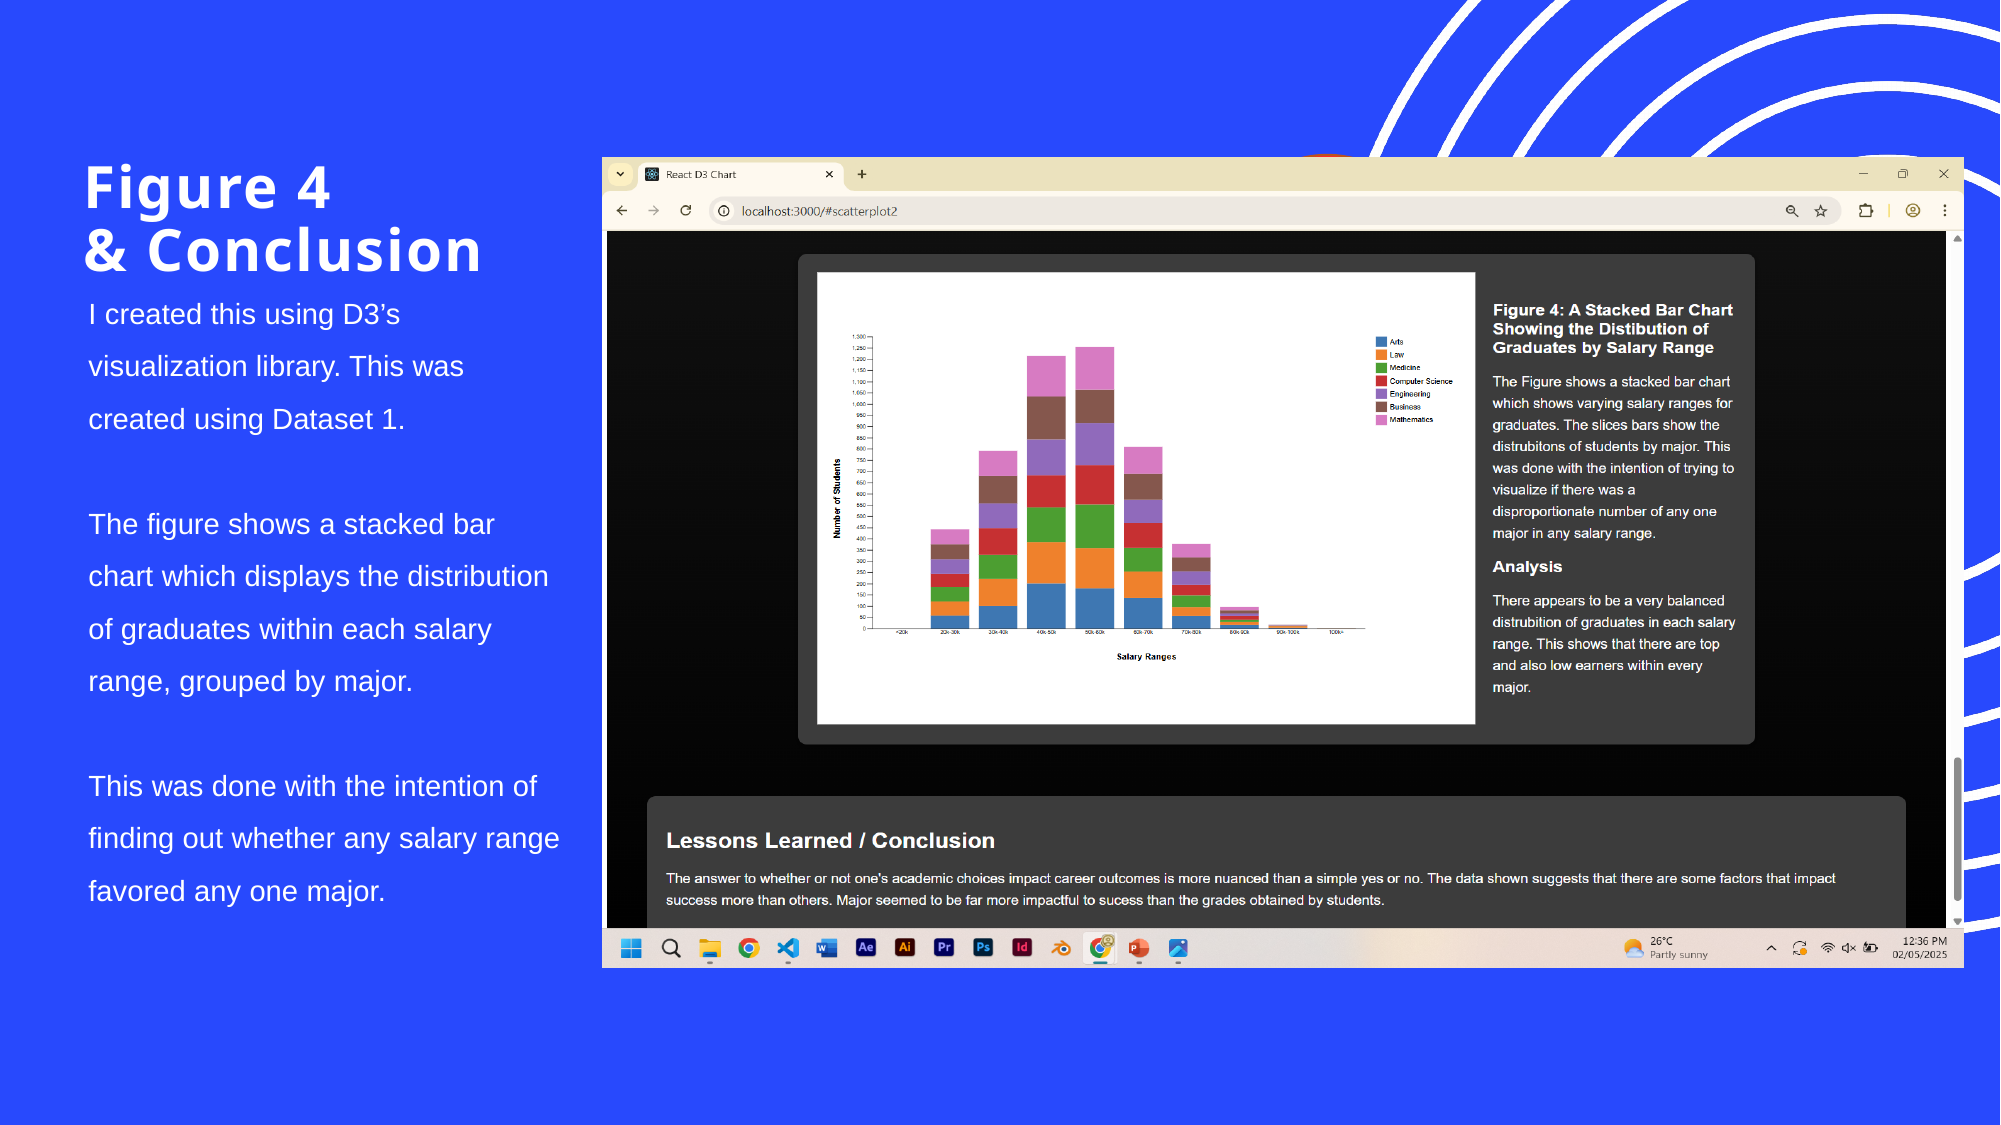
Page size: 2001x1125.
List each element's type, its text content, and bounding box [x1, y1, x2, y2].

picture [1325, 0, 2000, 938]
text_box I created this using D3’s visualization library. This was created using Dataset 1. The figure shows a stacked bar chart which displays the distribution of graduates within each salary range, grouped by major. This was done with the intention of finding out whether any salary range favored any one major. [73, 270, 580, 915]
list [602, 157, 1964, 968]
title Figure 4 & Conclusion [83, 157, 602, 366]
